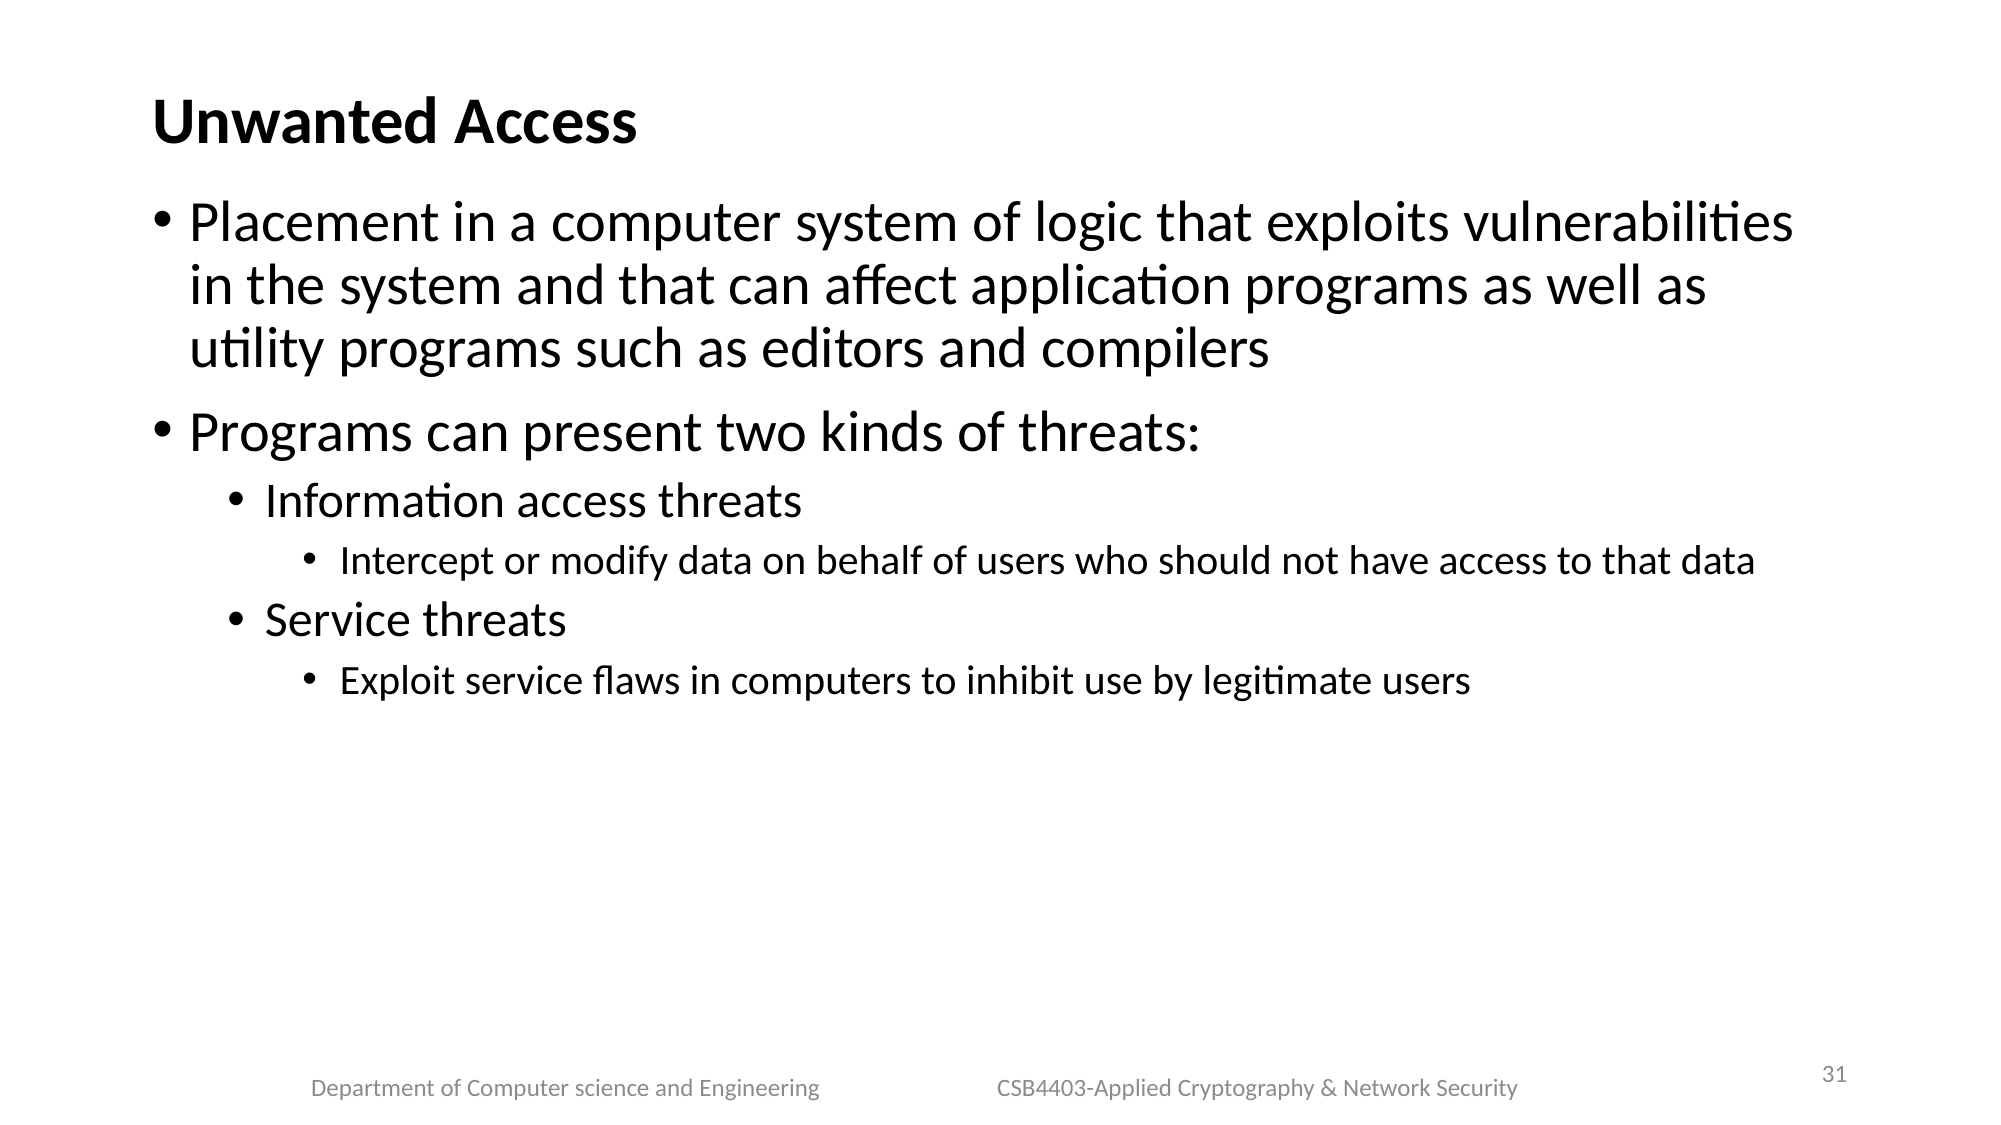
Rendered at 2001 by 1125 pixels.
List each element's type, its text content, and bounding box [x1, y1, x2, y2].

title Unwanted Access [137, 59, 1863, 183]
footer Department of Computer science and Engineering CSB4403-Applied Cryptography & Network Security [151, 1056, 1687, 1116]
slide_number 31 [1412, 1042, 1863, 1103]
list Placement in a computer system of logic that exploits vulnerabilities in the system and that can affect application programs as well as utility programs such as editors and compilers Programs can present two kinds of threats: Information access threats Intercept or modify data on behalf of users who should not have access to that data Service threats Exploit service flaws in computers to inhibit use by legitimate users [137, 183, 1863, 1014]
